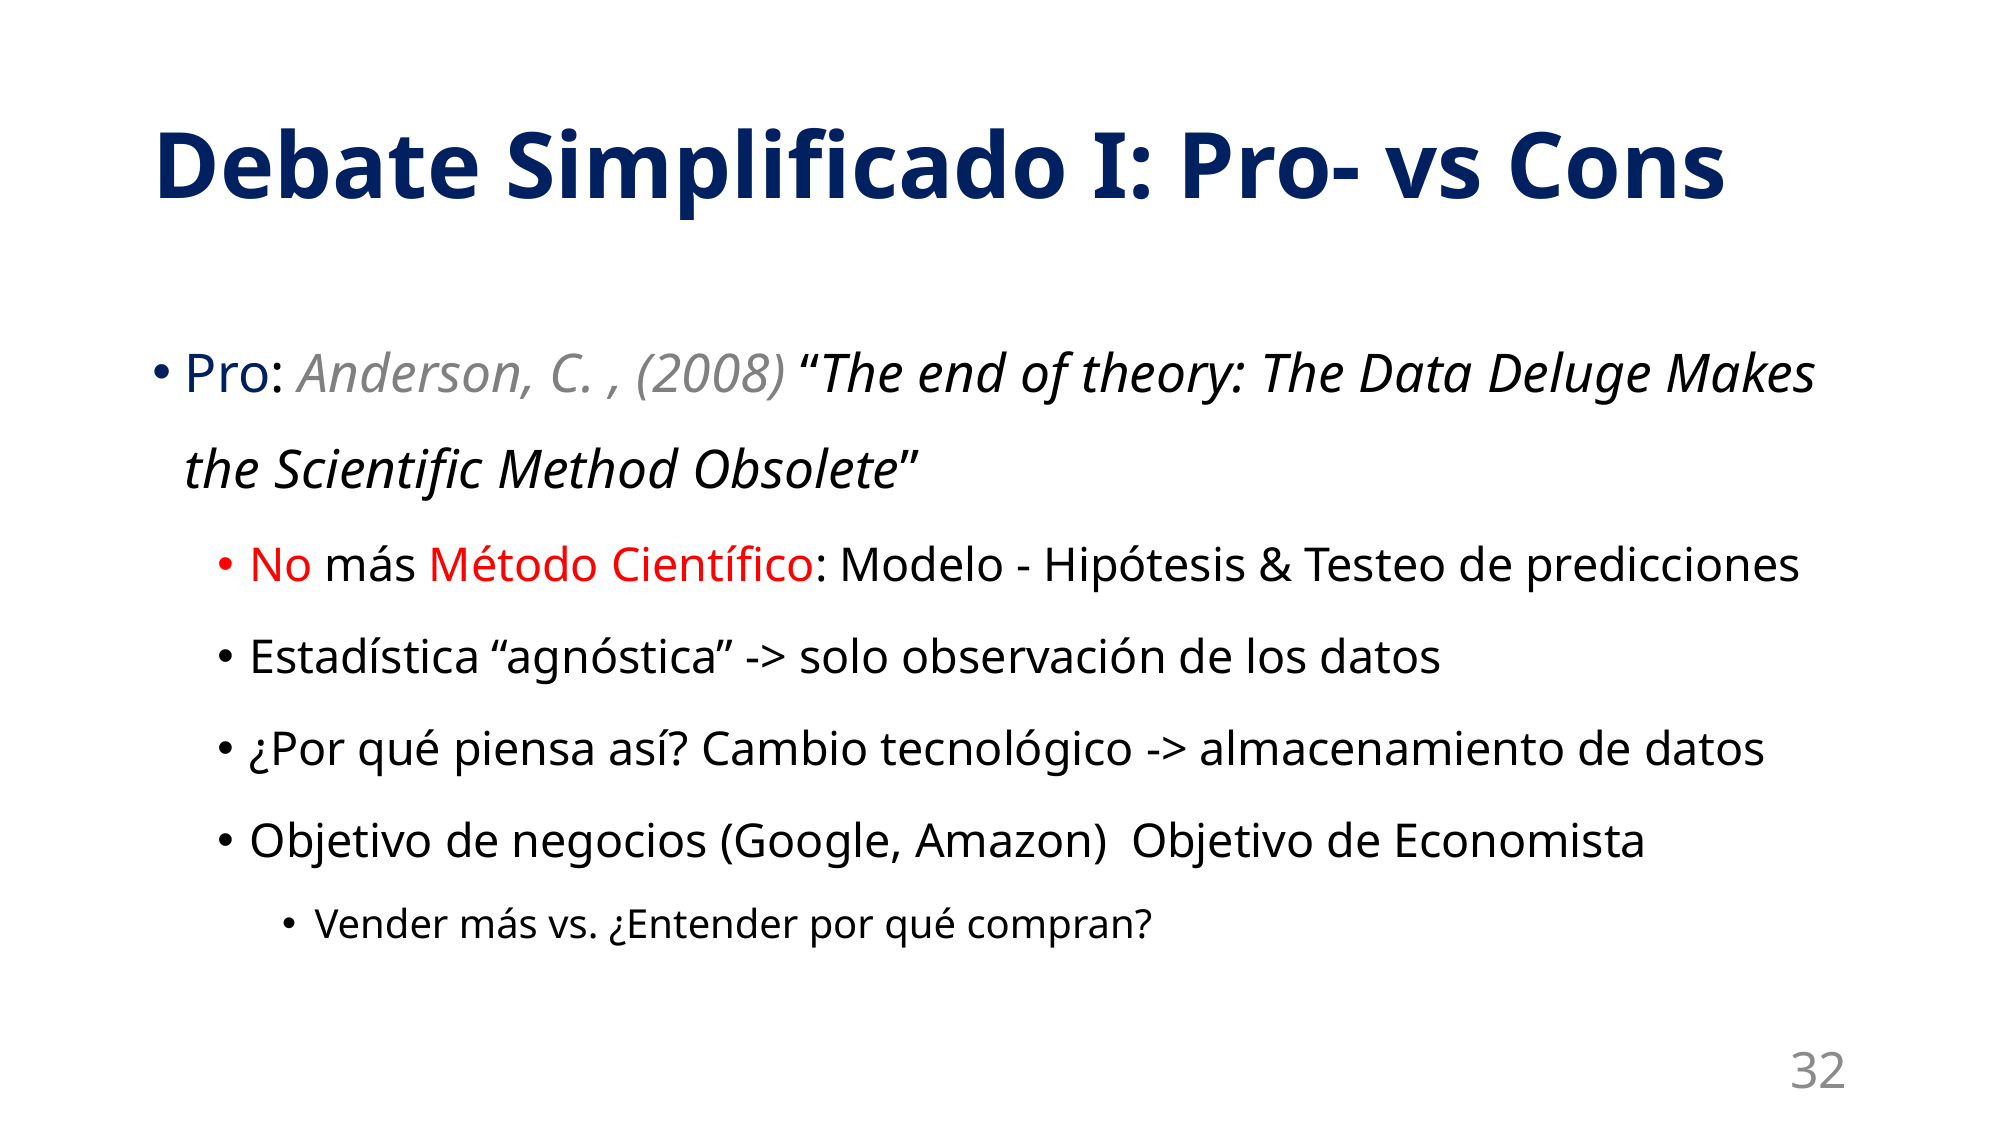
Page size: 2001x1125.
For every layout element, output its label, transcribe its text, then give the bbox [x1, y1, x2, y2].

slide_number 32 [1412, 1042, 1863, 1103]
title Debate Simplificado I: Pro- vs Cons [137, 59, 1863, 278]
